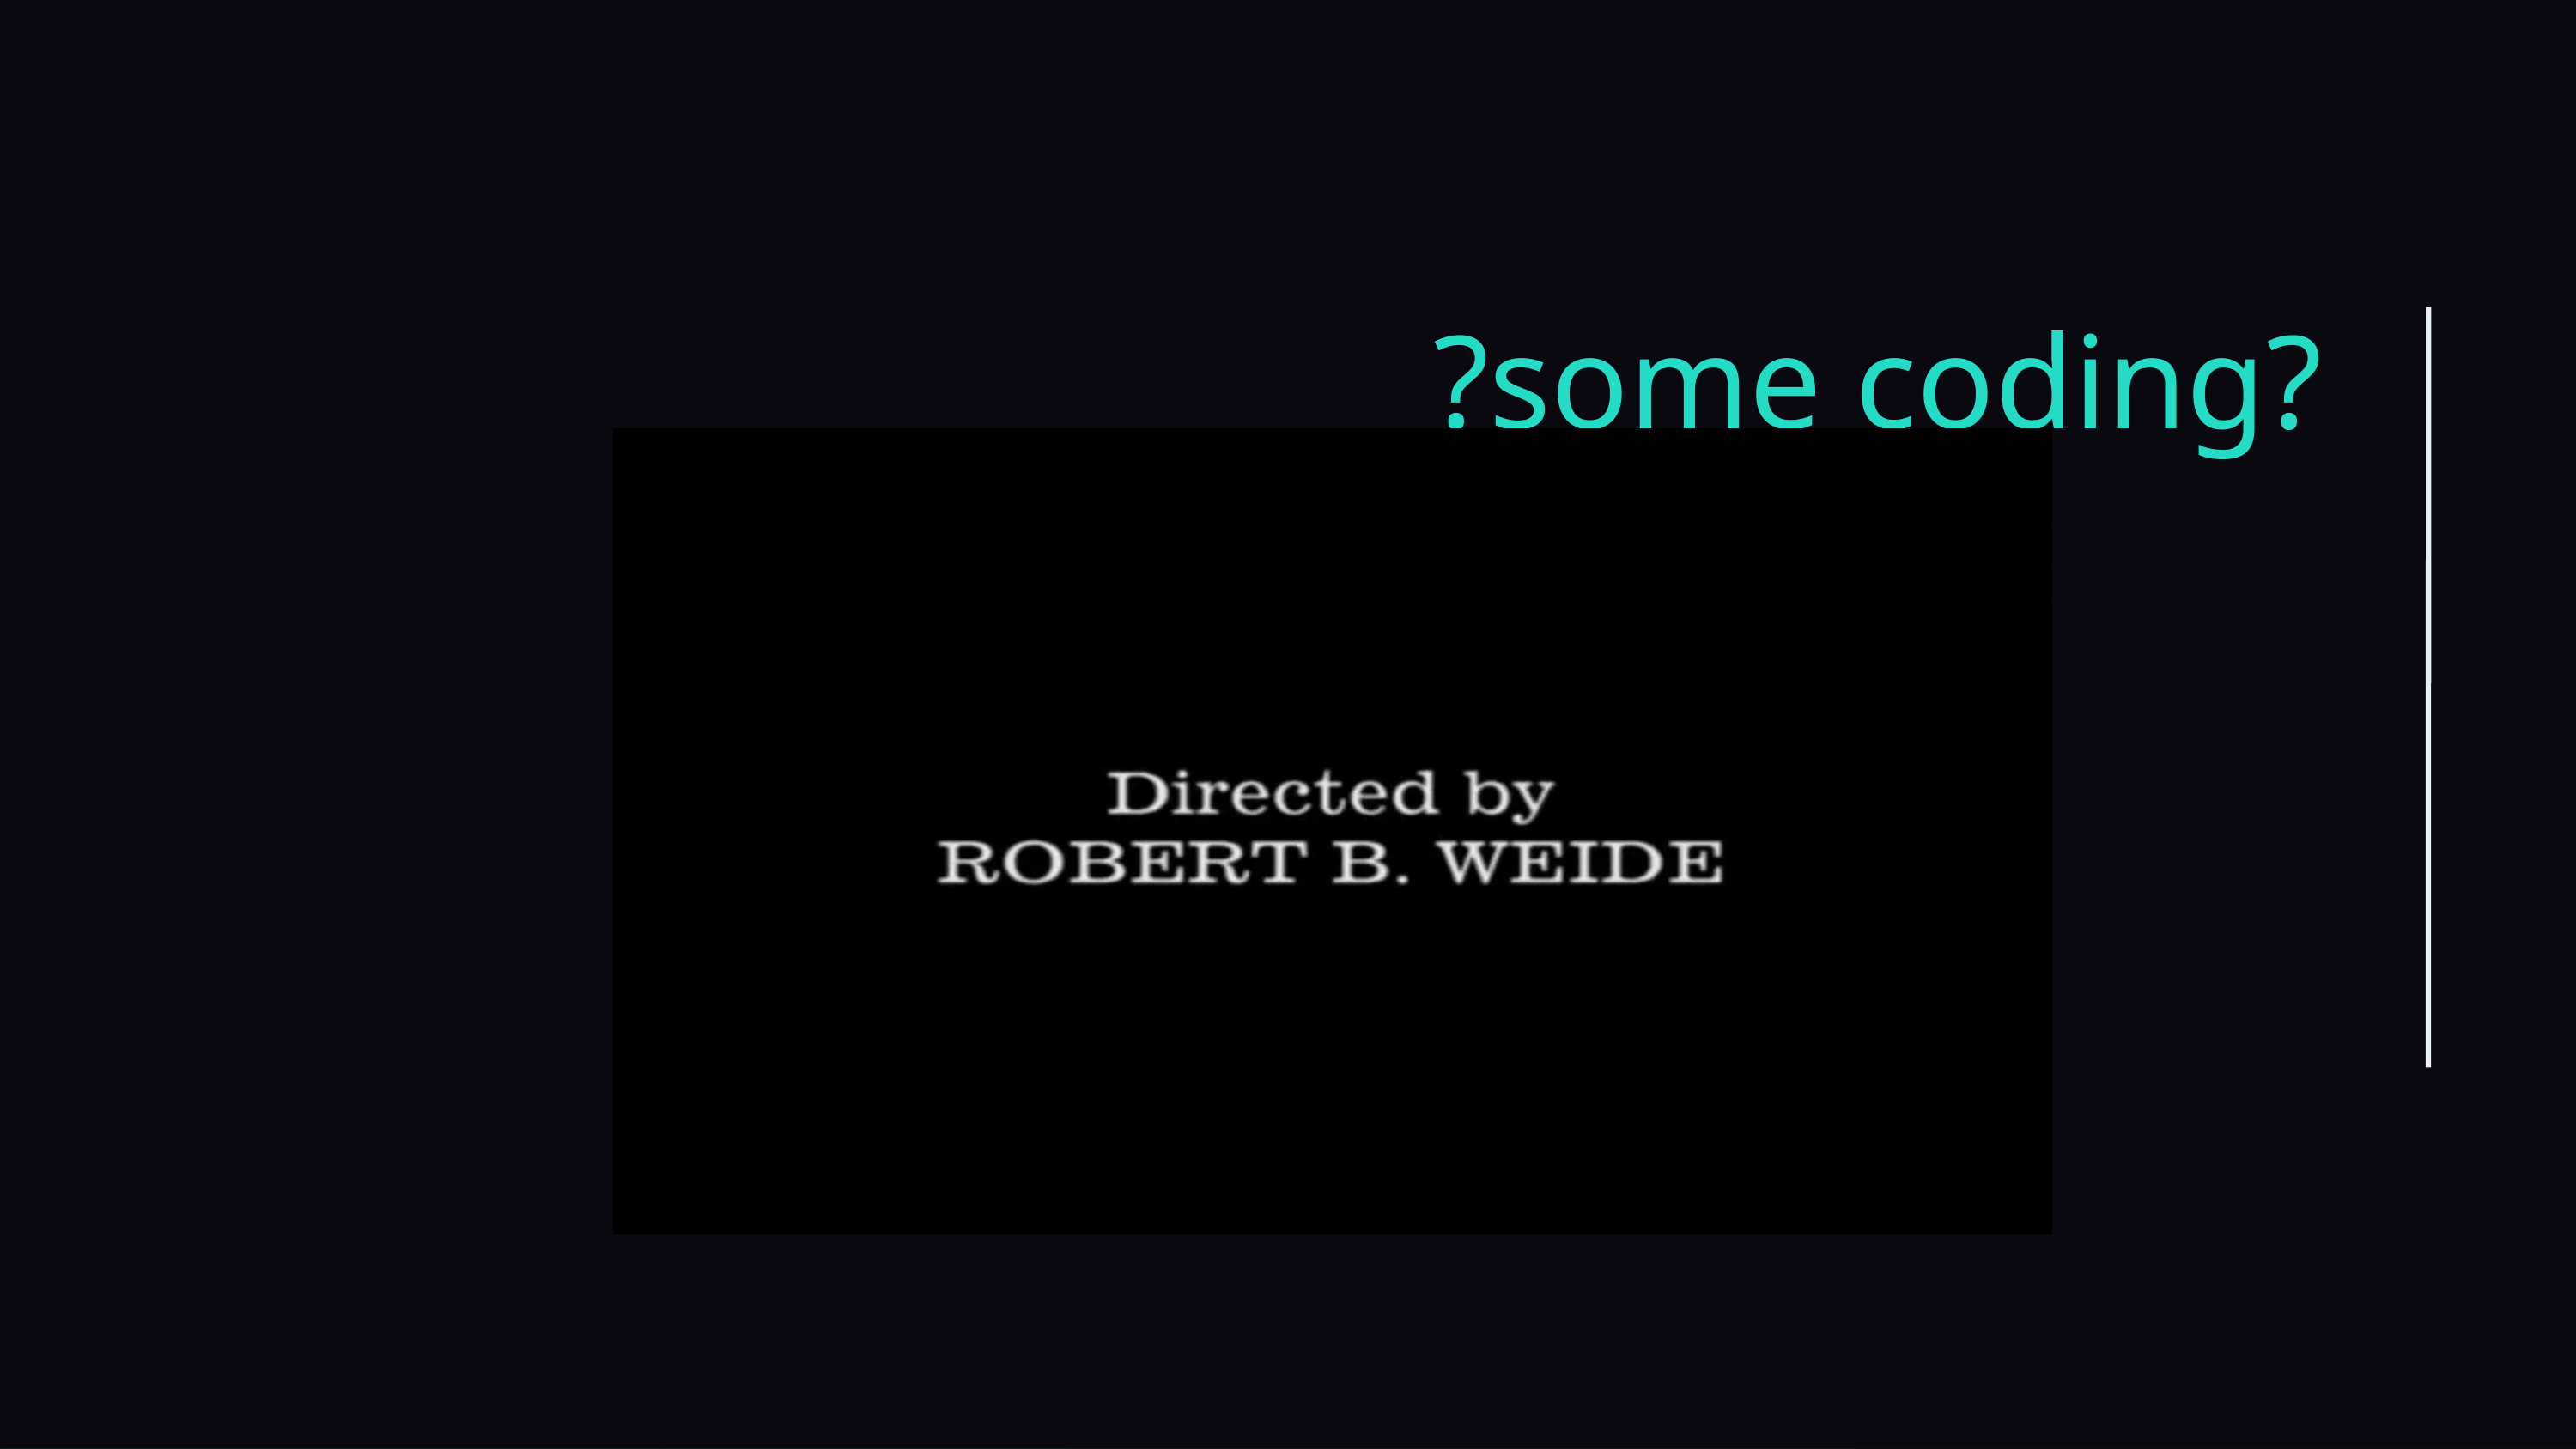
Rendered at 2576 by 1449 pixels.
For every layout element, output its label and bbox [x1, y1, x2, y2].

picture [613, 427, 2053, 1235]
text_box [0, 0, 2576, 1449]
